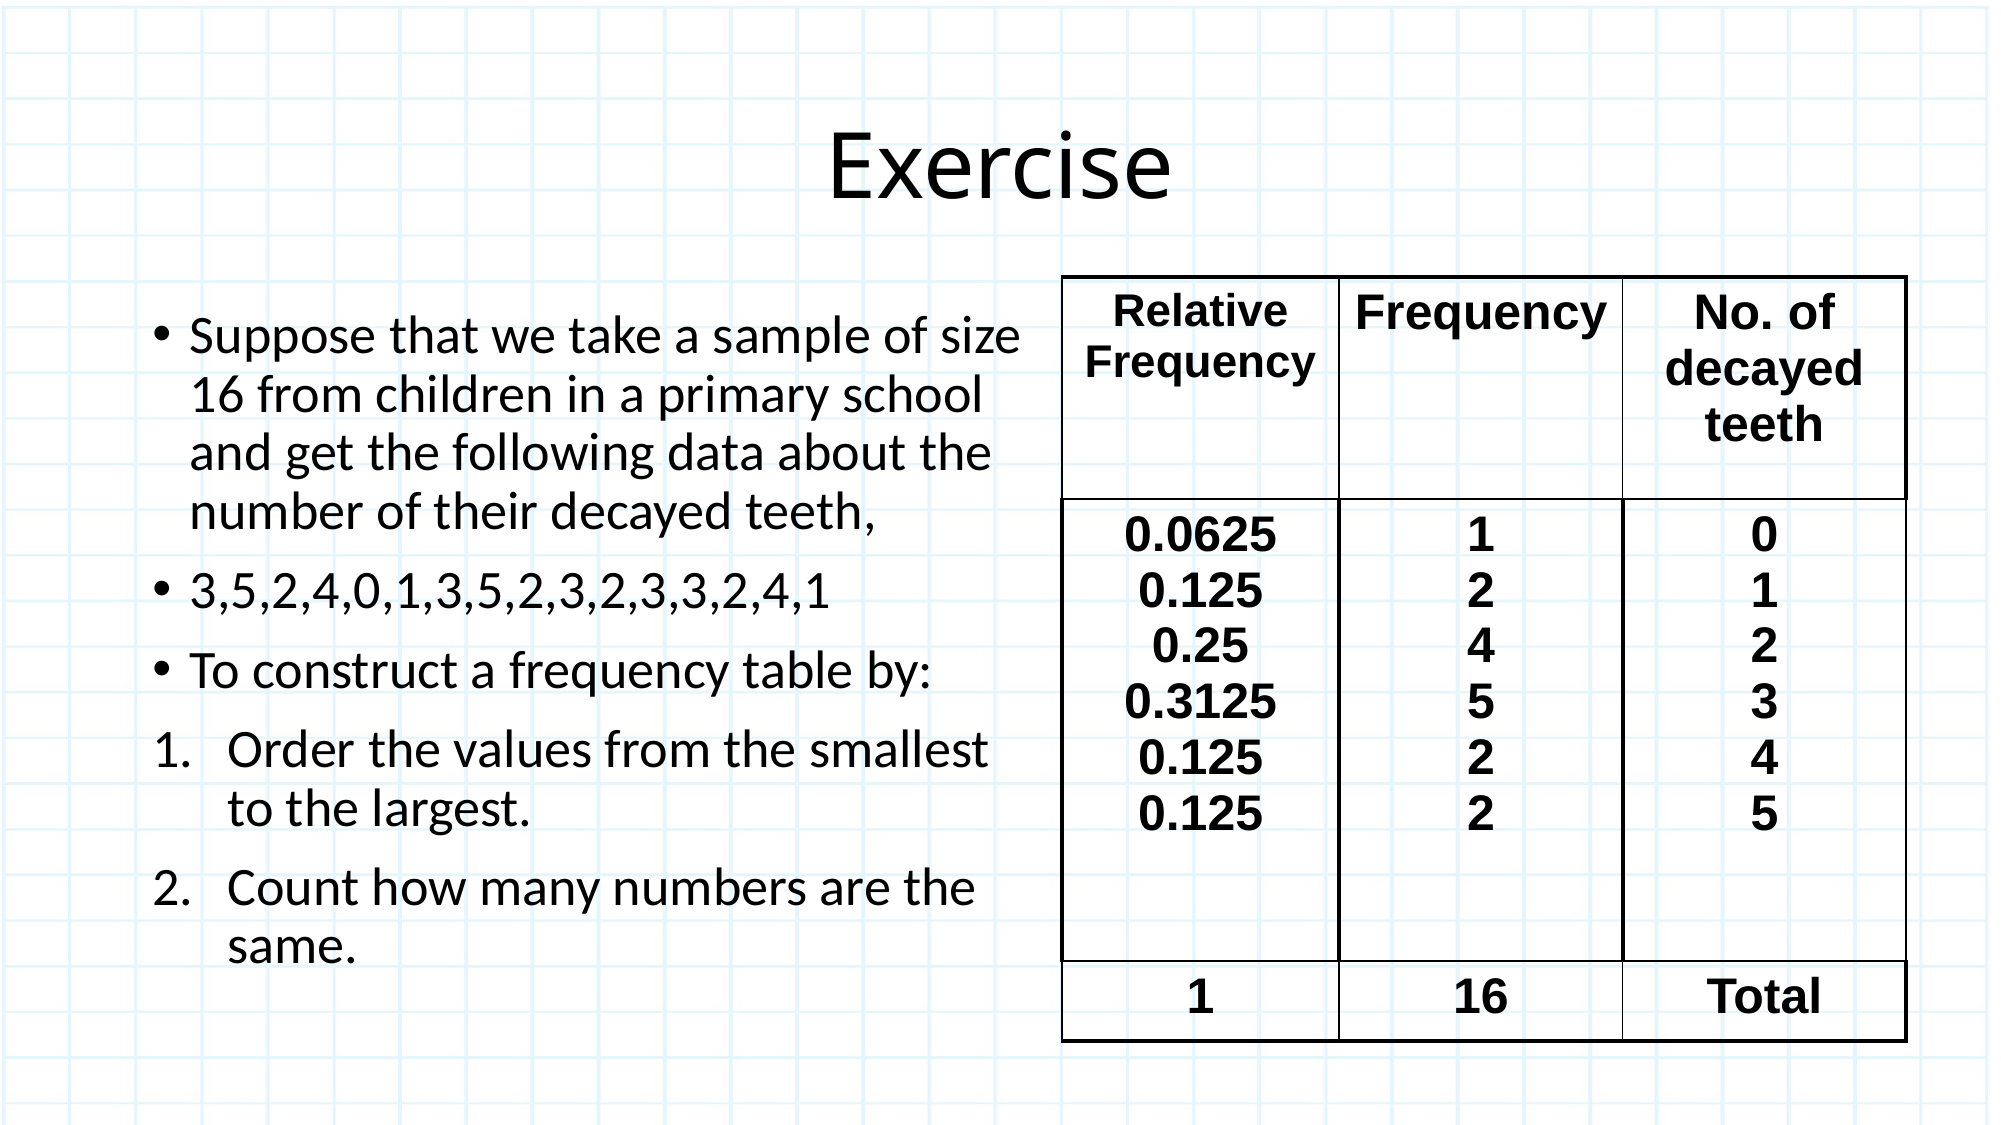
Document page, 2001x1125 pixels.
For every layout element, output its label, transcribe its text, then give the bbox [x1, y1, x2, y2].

table_cell 1 2 4 5 2 2 [1341, 500, 1621, 960]
table_cell 1 [1063, 962, 1338, 1039]
table_cell 0 1 2 3 4 5 [1625, 500, 1905, 960]
table_header Frequency [1340, 279, 1622, 498]
list Suppose that we take a sample of size 16 from children in a primary school and get the following data about the number of their decayed teeth, 3,5,2,4,0,1,3,5,2,3,2,3,3,2,4,1 To construct a frequency table by: Order the values from the smallest to the largest. Count how many numbers are the same. [137, 299, 1062, 1059]
title Exercise [137, 59, 1863, 278]
table_header Relative Frequency [1063, 279, 1338, 498]
table_header No. of decayed teeth [1623, 279, 1904, 498]
table_cell 16 [1340, 962, 1622, 1039]
table_cell 0.0625 0.125 0.25 0.3125 0.125 0.125 [1064, 500, 1337, 960]
table_cell Total [1623, 962, 1904, 1039]
